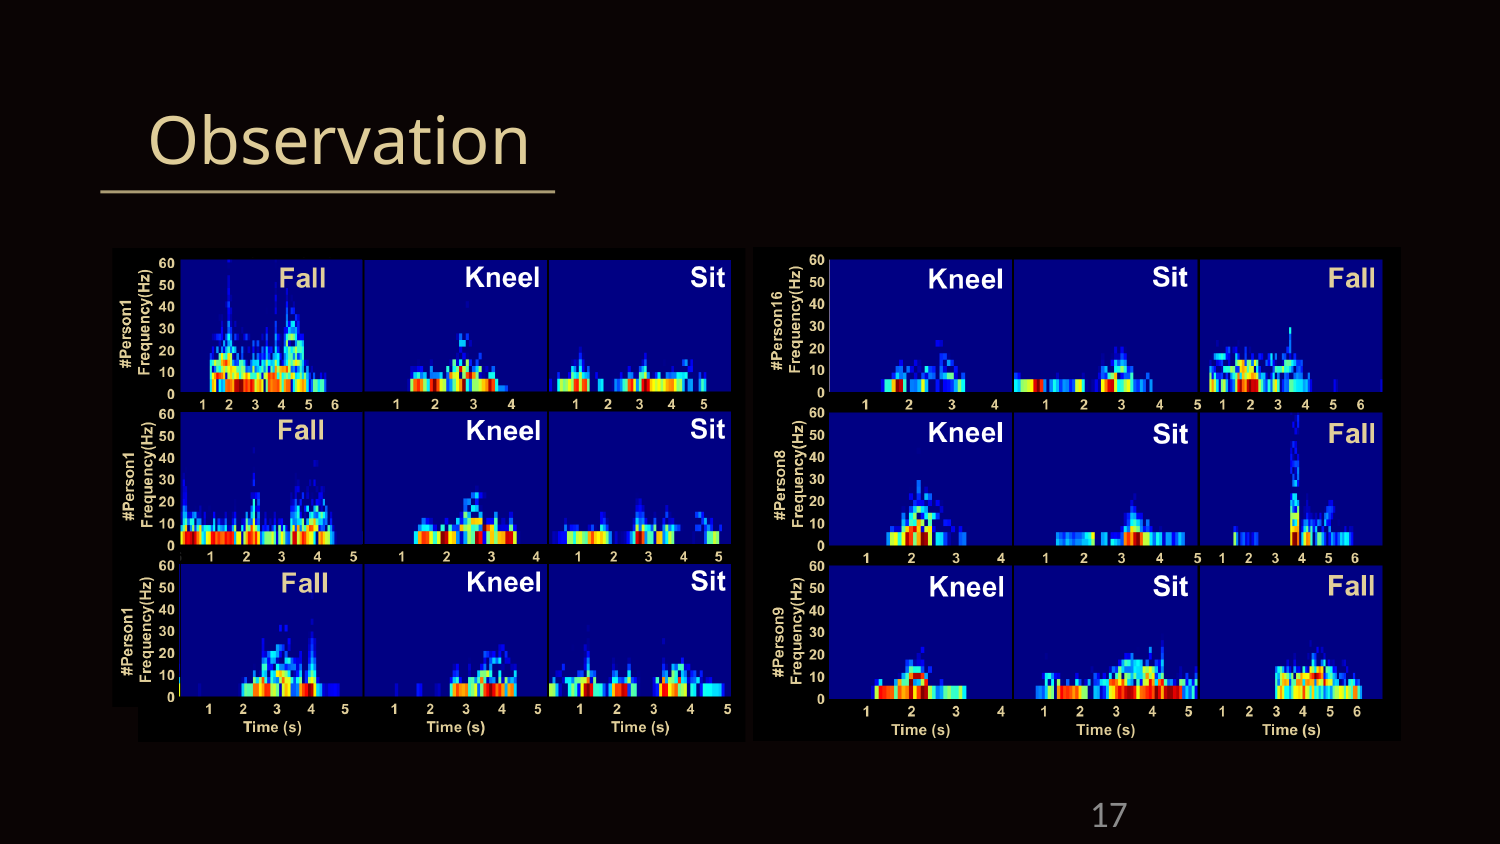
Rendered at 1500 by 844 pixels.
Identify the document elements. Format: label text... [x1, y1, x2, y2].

text_box Observation [333, 92, 619, 184]
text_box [111, 247, 746, 742]
slide_number 17 [1074, 782, 1425, 828]
text_box Observation [135, 92, 323, 184]
picture [753, 247, 1401, 742]
